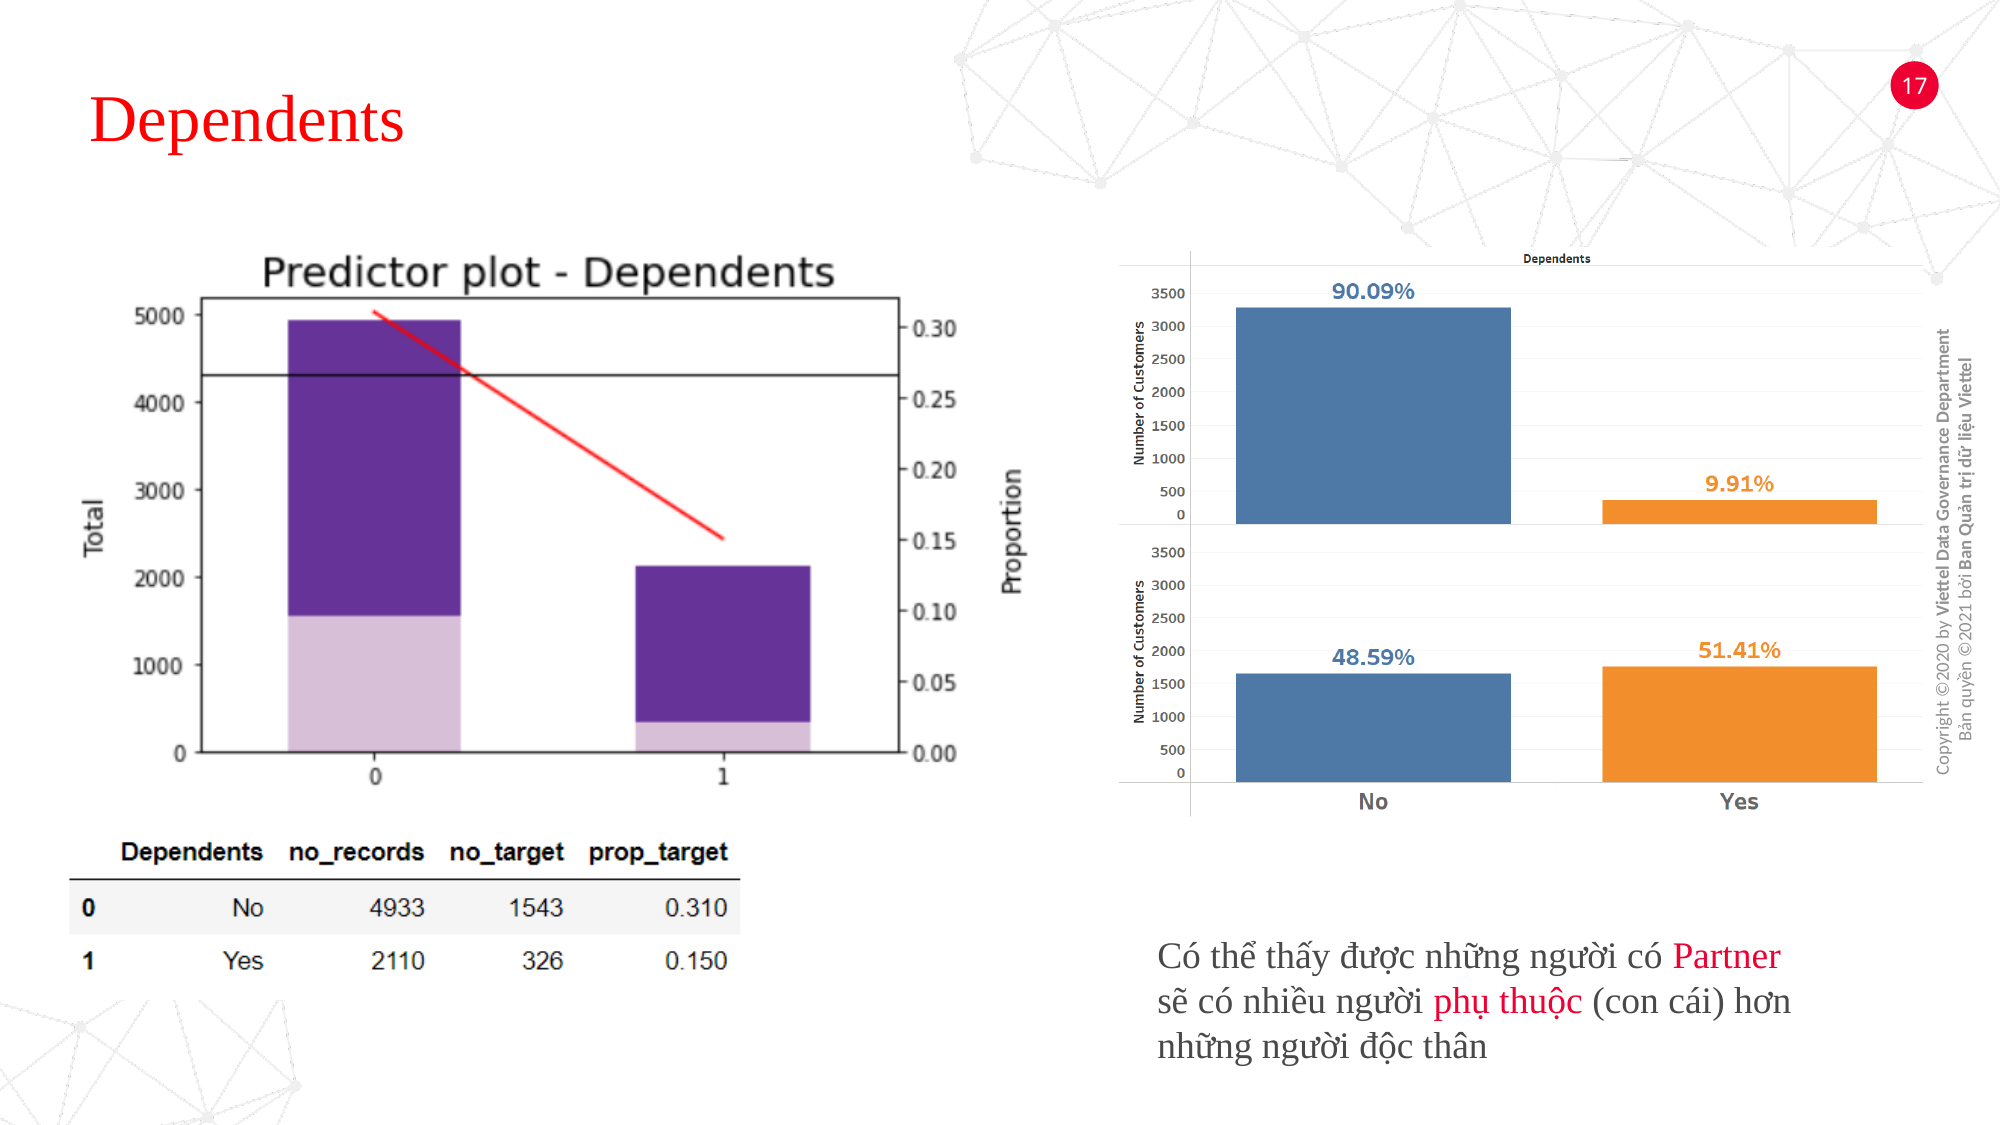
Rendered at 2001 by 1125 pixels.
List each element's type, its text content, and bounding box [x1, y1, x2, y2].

text_box Có thể thấy được những người có Partner sẽ có nhiều người phụ thuộc (con cái) hơn những người độc thân [1142, 923, 1817, 1074]
text_box Dependents [75, 66, 476, 162]
picture [0, 0, 2000, 1125]
